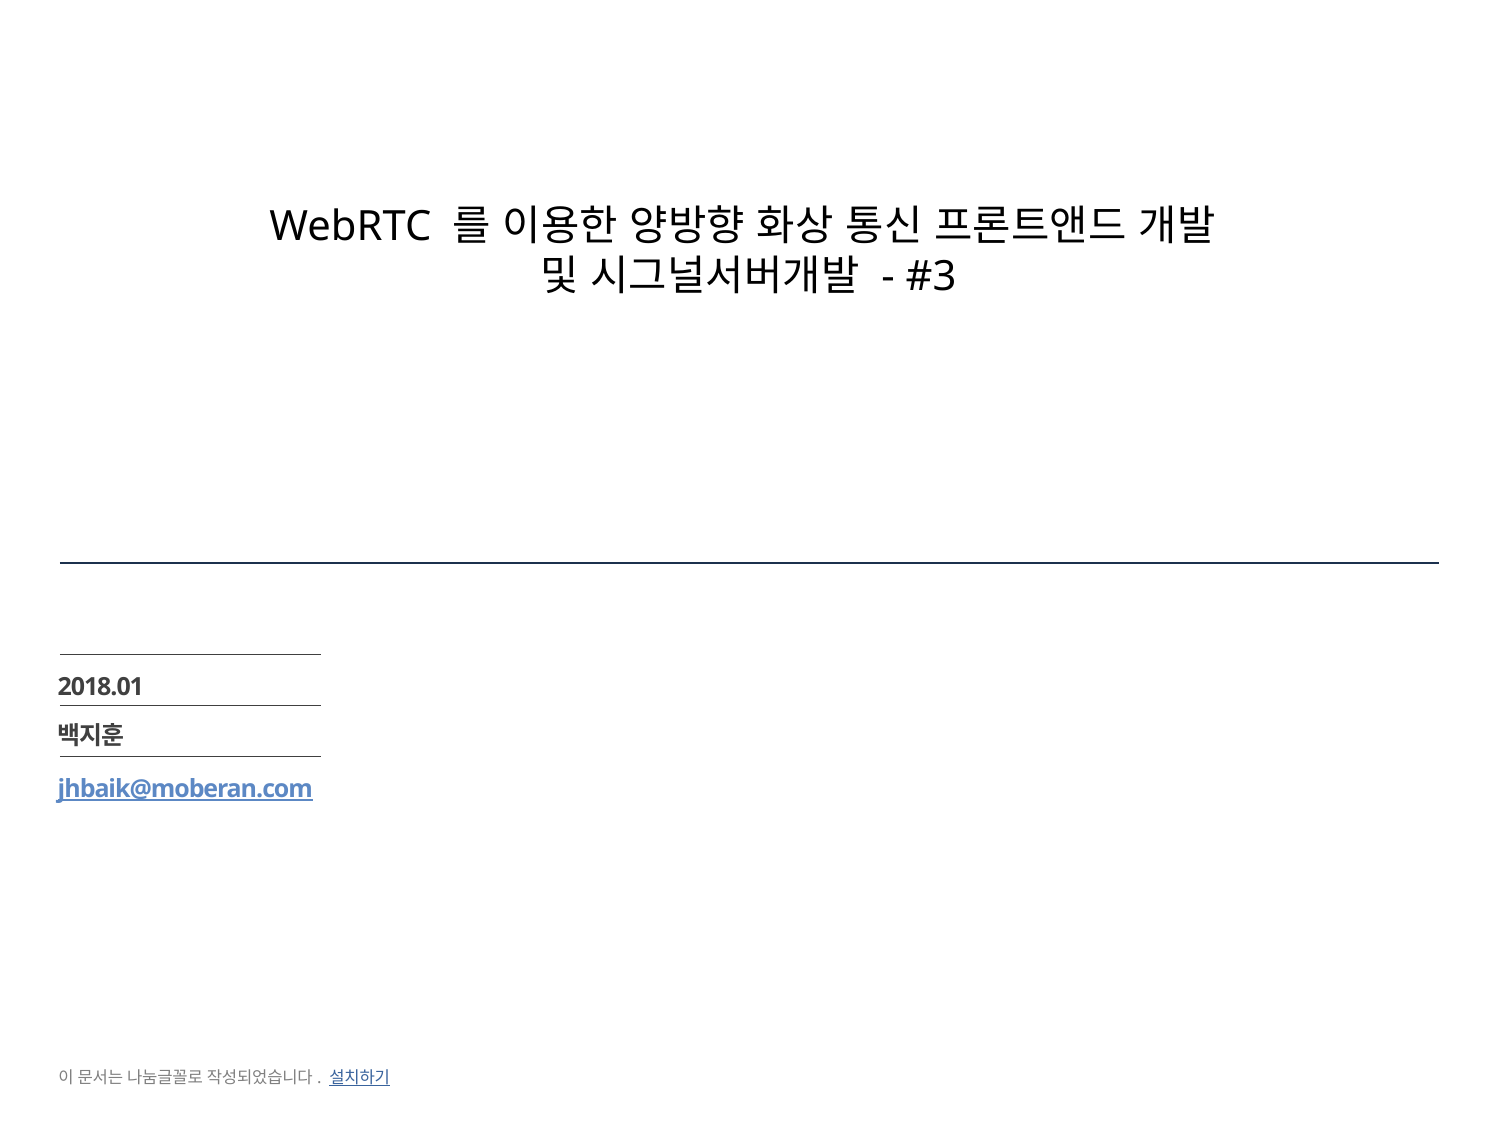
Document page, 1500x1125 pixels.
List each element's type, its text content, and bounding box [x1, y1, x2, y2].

title WebRTC 를 이용한 양방향 화상 통신 프론트앤드 개발 및 시그널서버개발 - #3 [37, 41, 1459, 365]
text_box 이 문서는 나눔글꼴로 작성되었습니다. 설치하기 [43, 1047, 569, 1123]
subtitle 2018.01 백지훈 jhbaik@moberan.com [42, 647, 398, 936]
